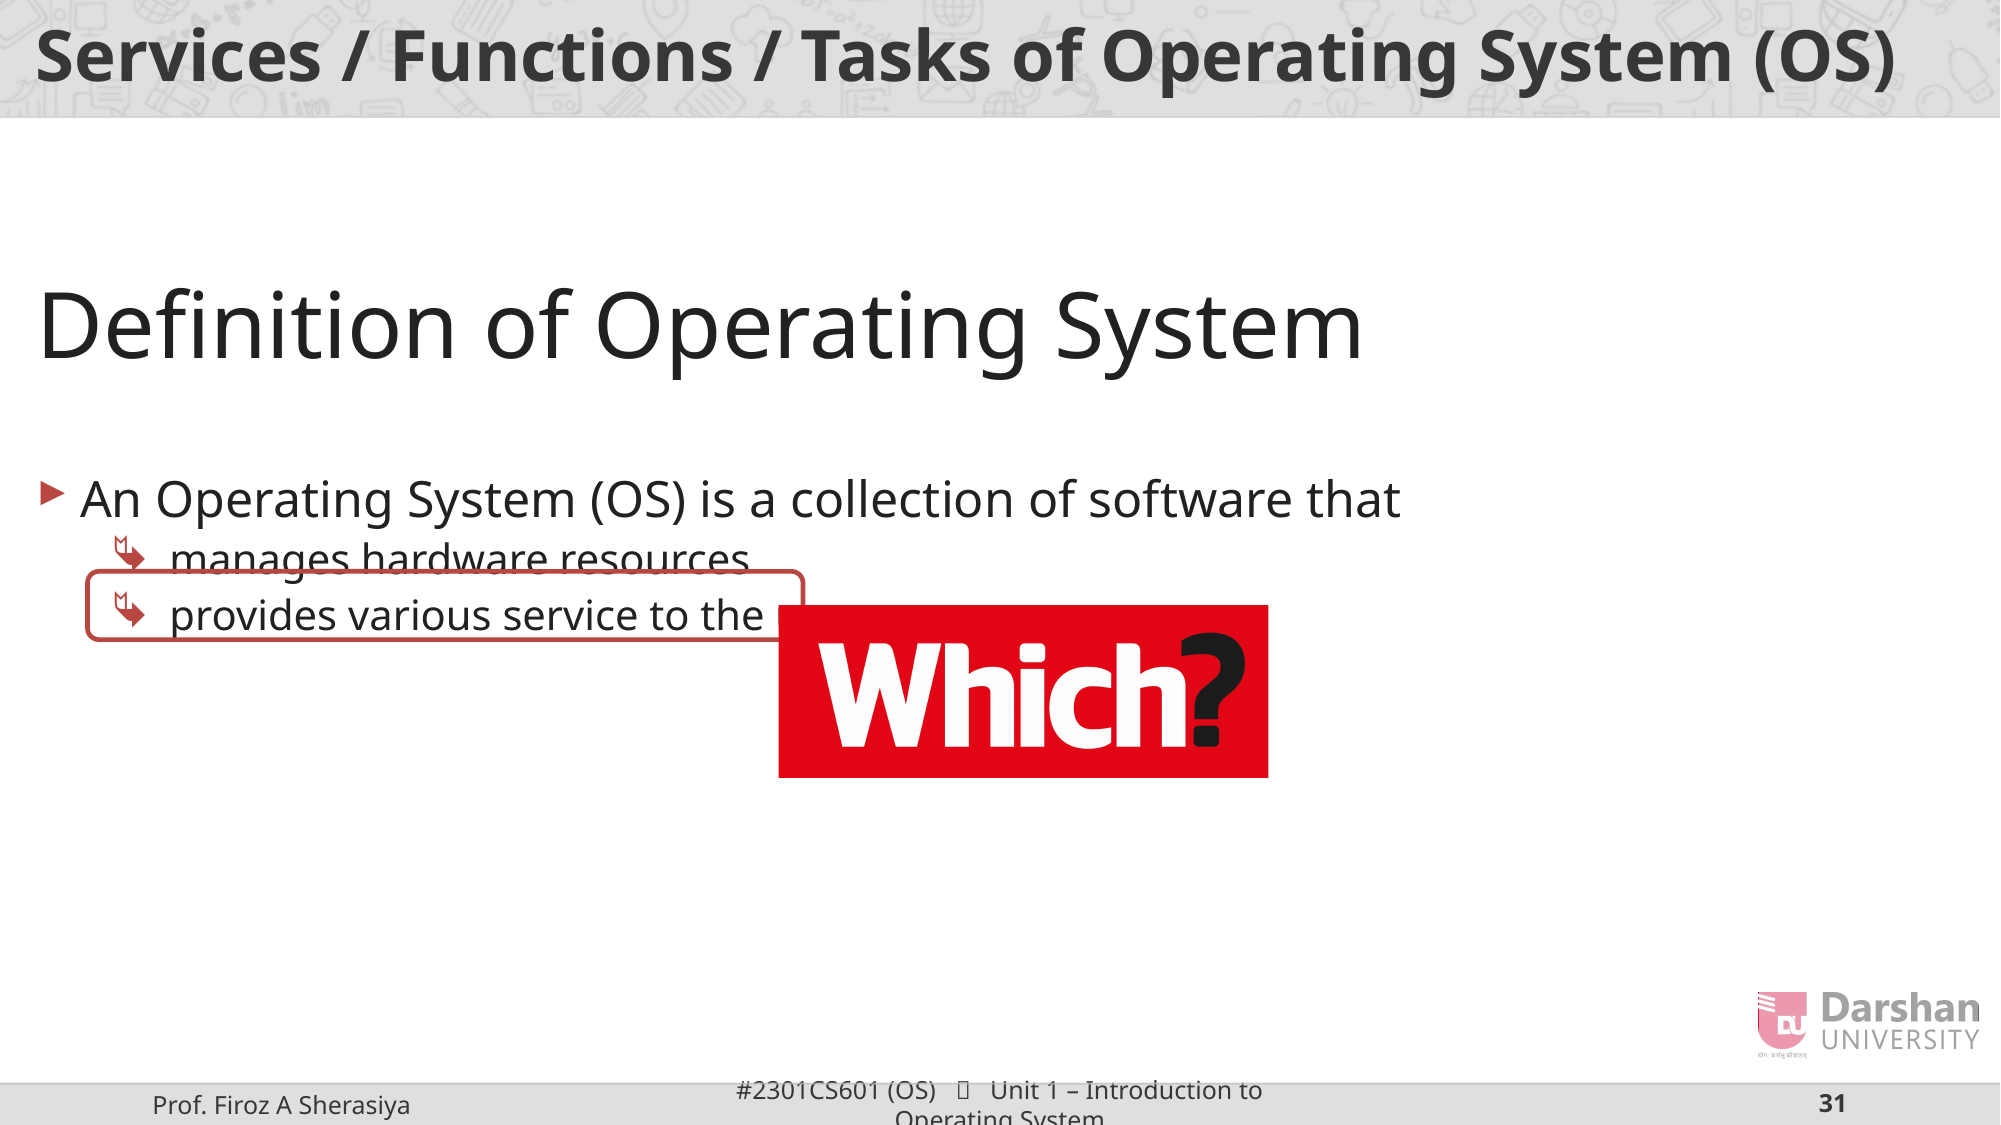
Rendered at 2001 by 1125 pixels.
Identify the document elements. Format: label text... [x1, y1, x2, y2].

text_box [86, 570, 805, 641]
title Services / Functions / Tasks of Operating System (OS) [0, 0, 2000, 117]
picture [778, 605, 1269, 778]
list Definition of Operating System An Operating System (OS) is a collection of software that manages hardware resources provides various service to the users [21, 141, 1979, 1059]
